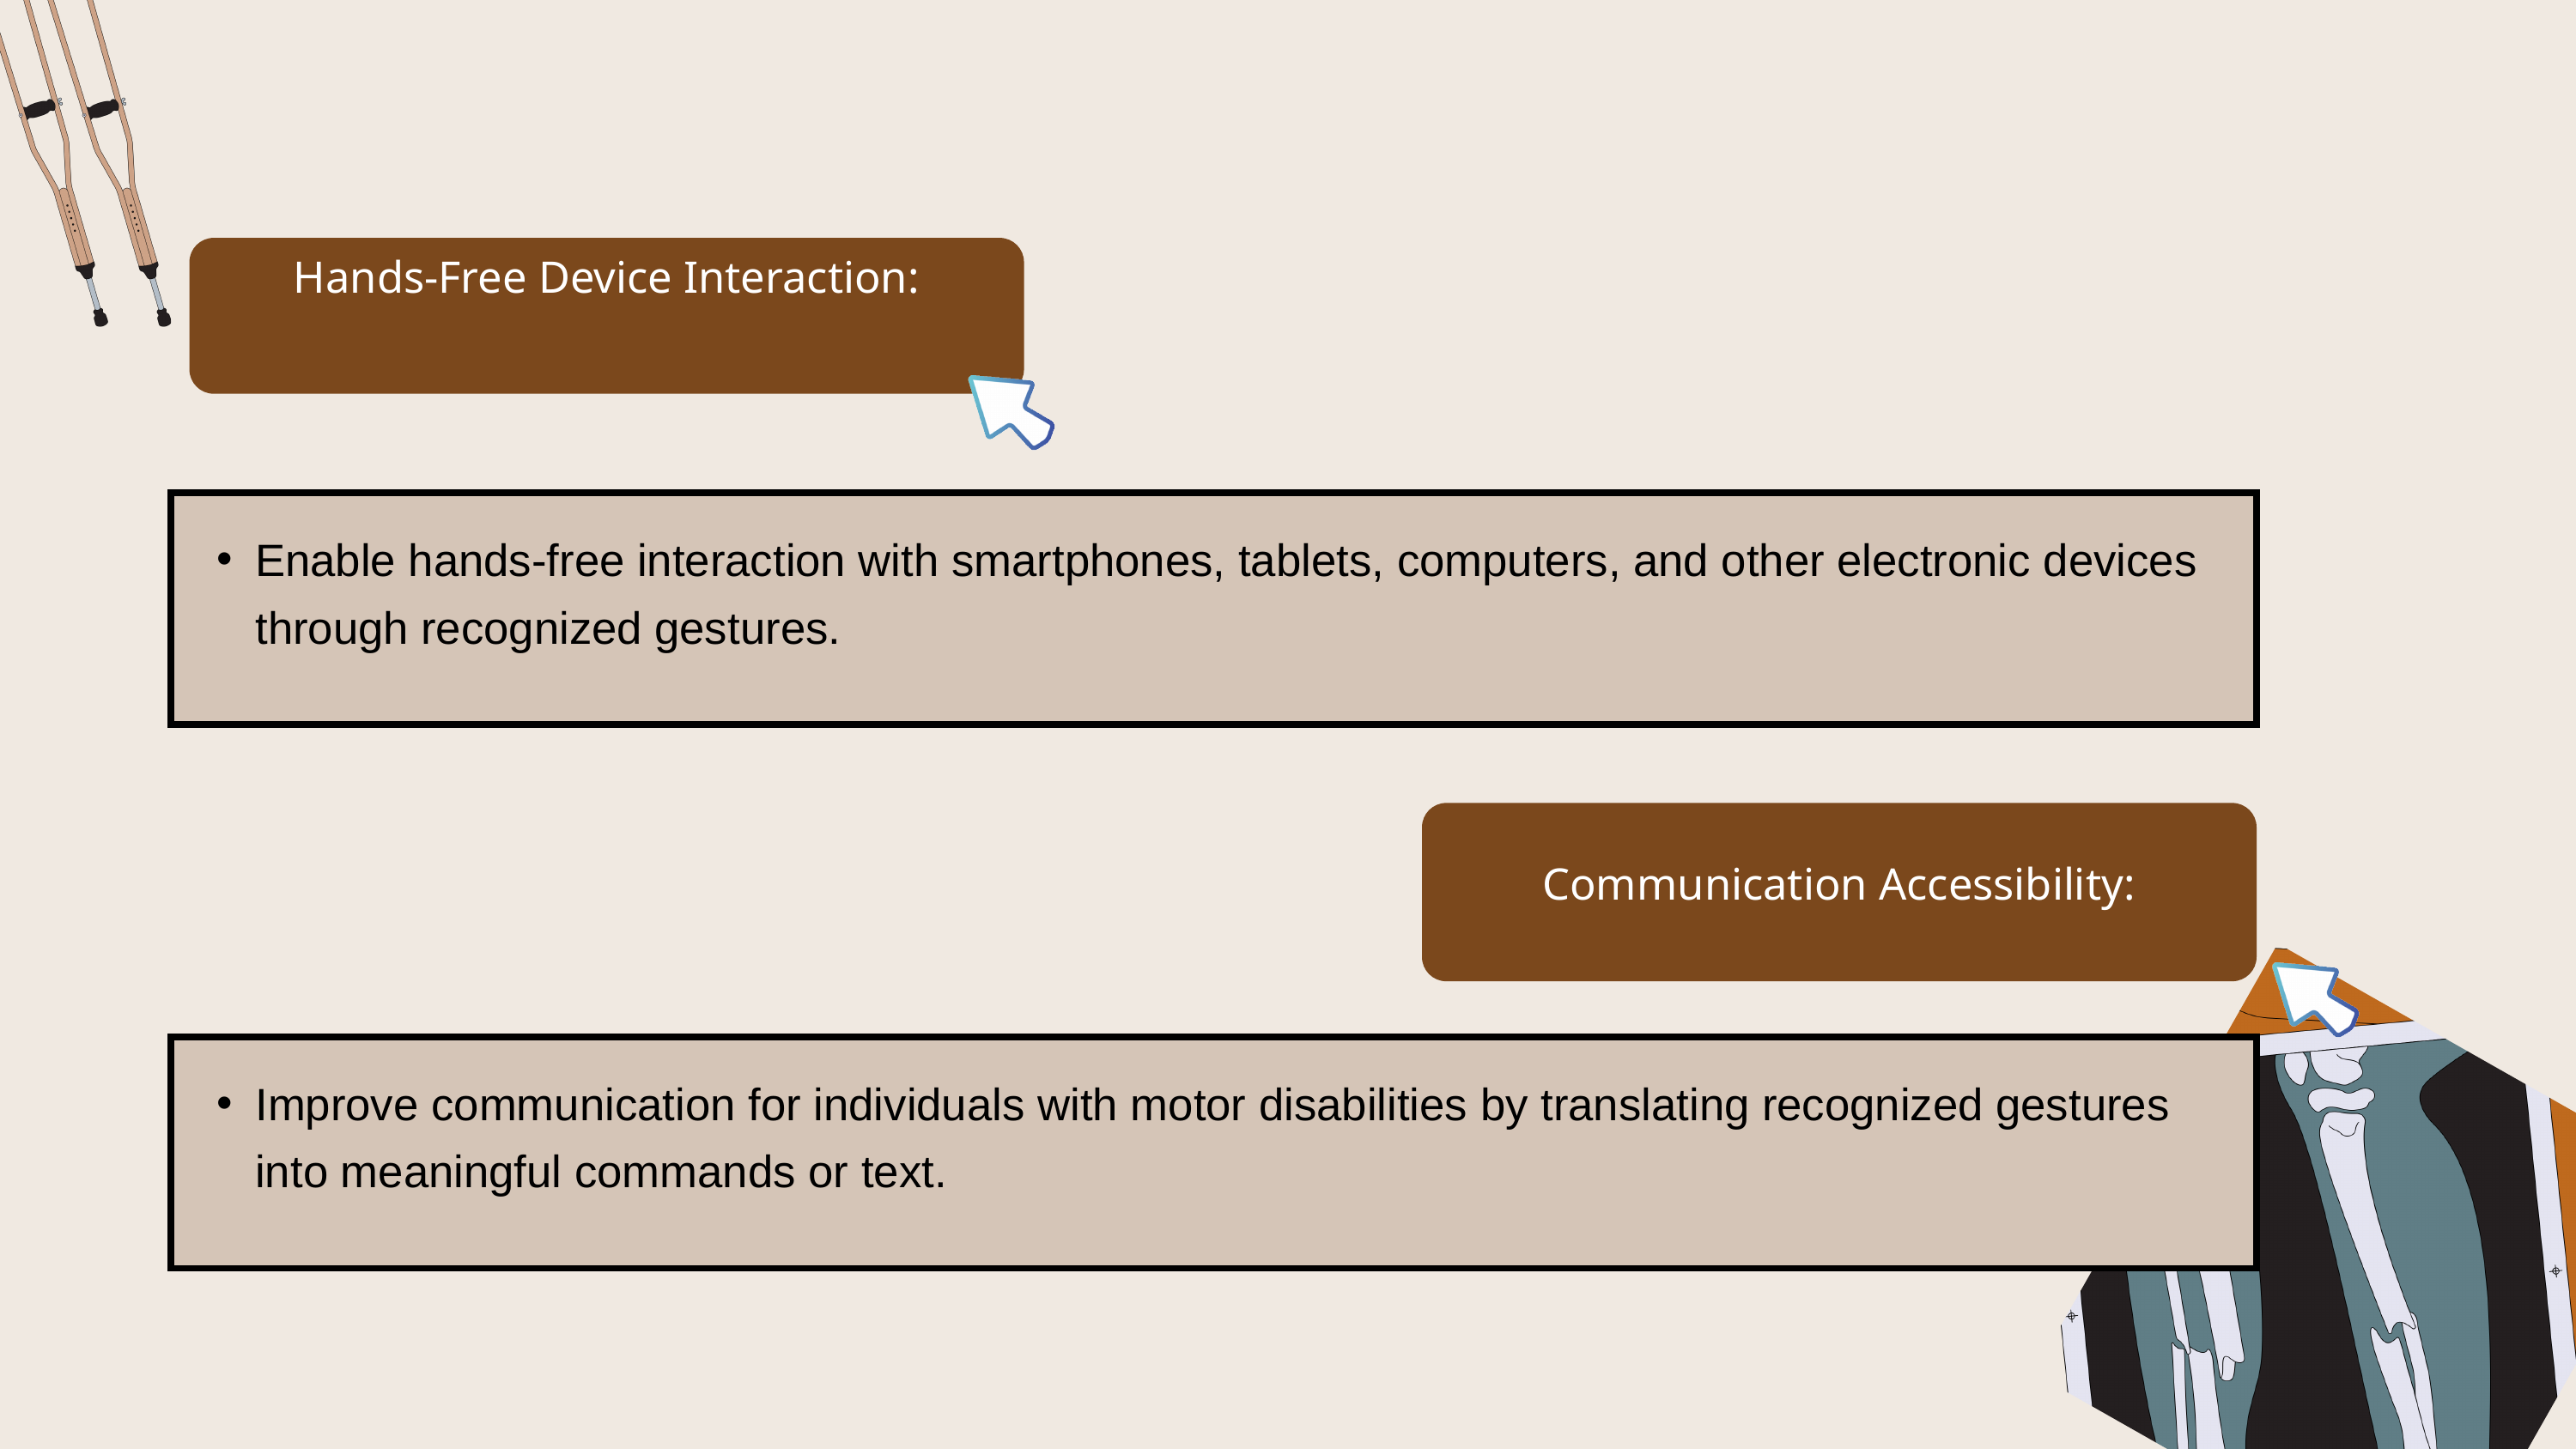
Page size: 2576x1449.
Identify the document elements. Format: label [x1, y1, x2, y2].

text_box [170, 1036, 2257, 1269]
picture [846, 263, 1055, 451]
text_box [189, 237, 1024, 394]
text_box [2033, 991, 2576, 1449]
text_box [1421, 803, 2257, 982]
picture [2150, 849, 2360, 1038]
text_box [0, 0, 172, 327]
text_box [170, 493, 2257, 724]
